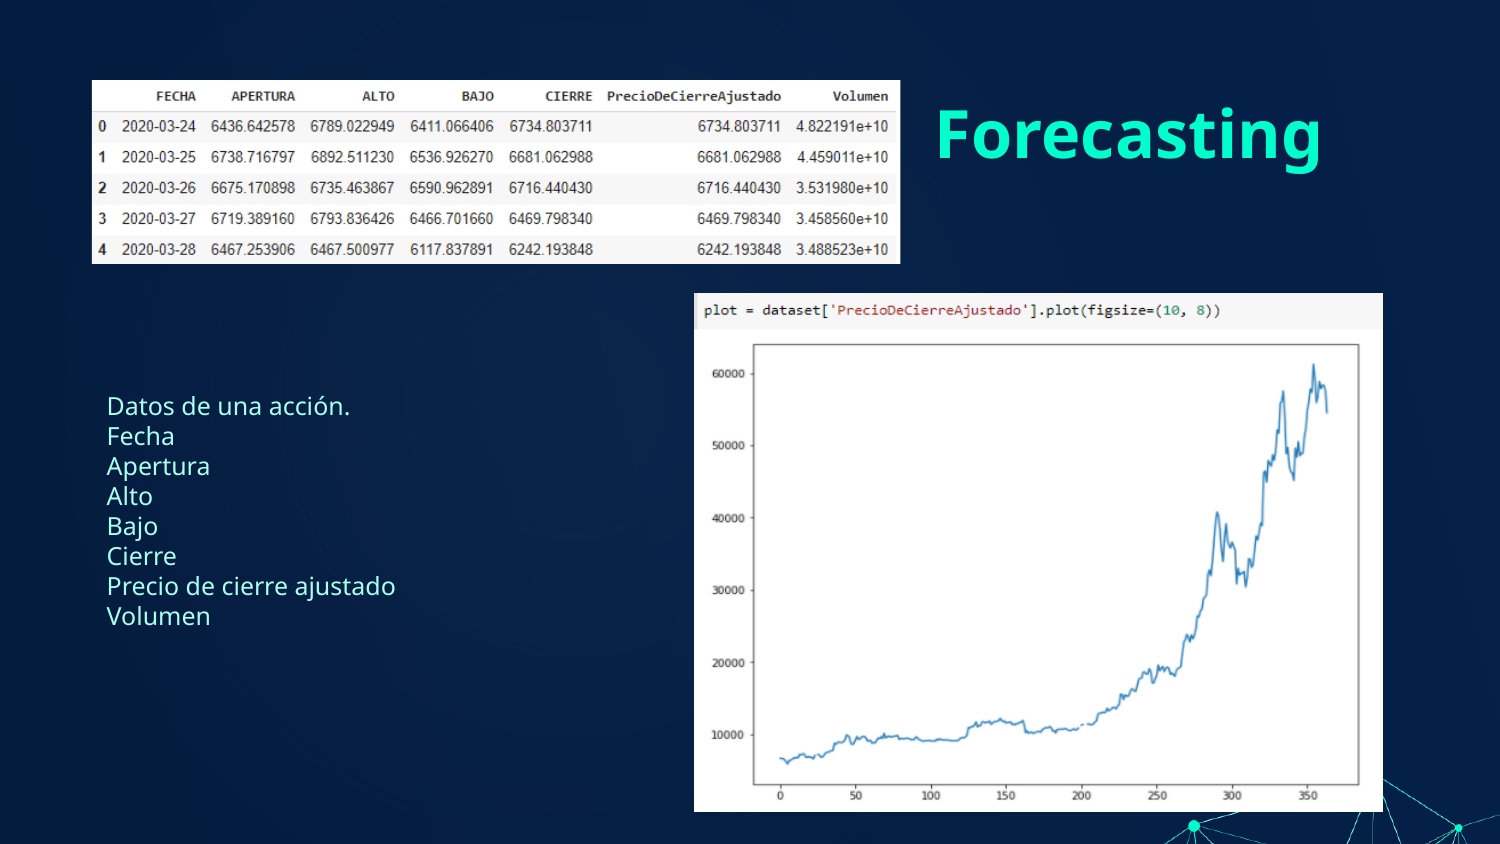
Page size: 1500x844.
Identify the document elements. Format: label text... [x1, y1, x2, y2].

picture [0, 0, 1500, 844]
text_box Forecasting [856, 76, 1403, 234]
text_box Datos de una acción. Fecha Apertura Alto Bajo Cierre Precio de cierre ajustado Volumen [91, 375, 560, 688]
